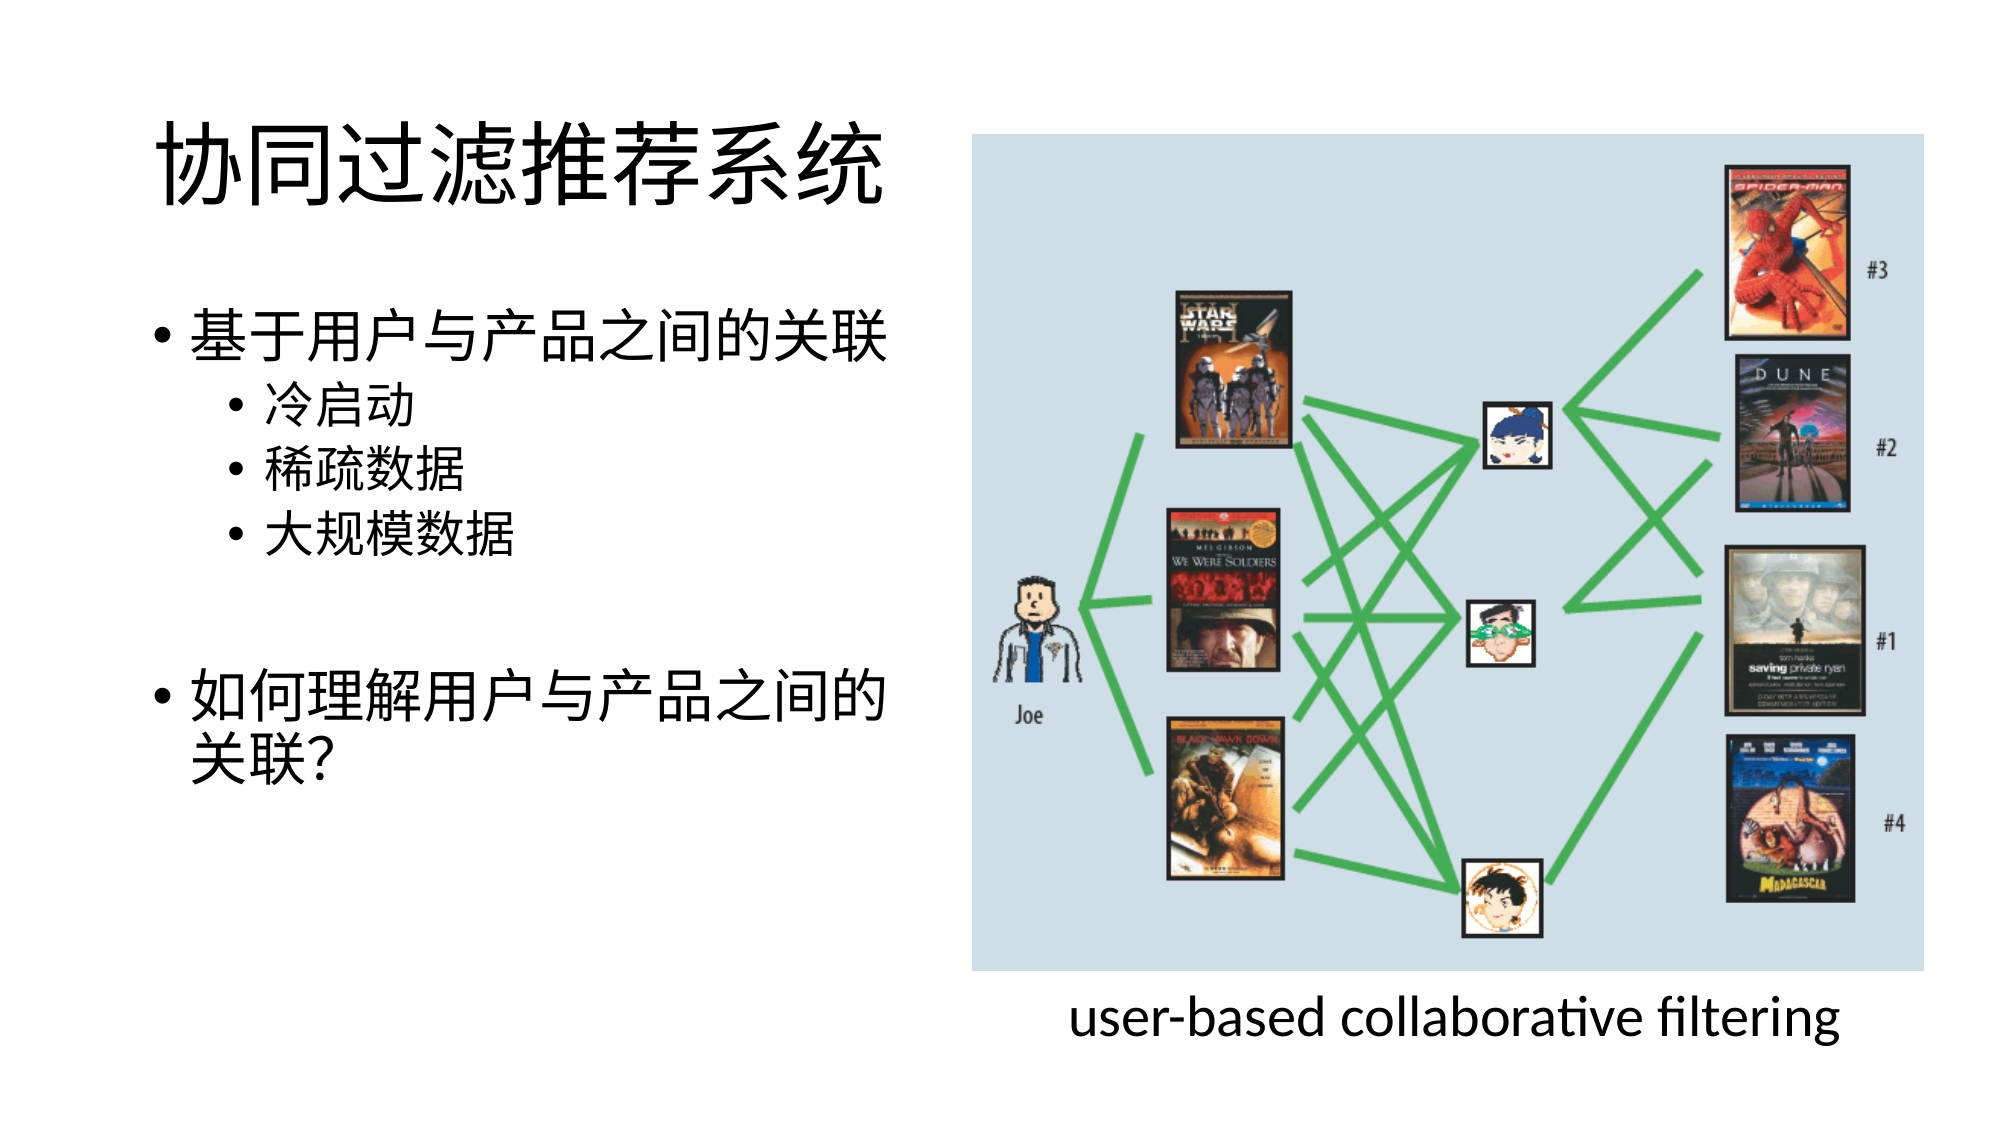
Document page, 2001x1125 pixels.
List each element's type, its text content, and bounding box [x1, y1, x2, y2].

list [972, 134, 1924, 971]
title 协同过滤推荐系统 [137, 59, 1863, 278]
text_box 基于用户与产品之间的关联 冷启动 稀疏数据 大规模数据 如何理解用户与产品之间的关联？ [137, 299, 925, 1014]
text_box user-based collaborative filtering [1053, 971, 1857, 1056]
